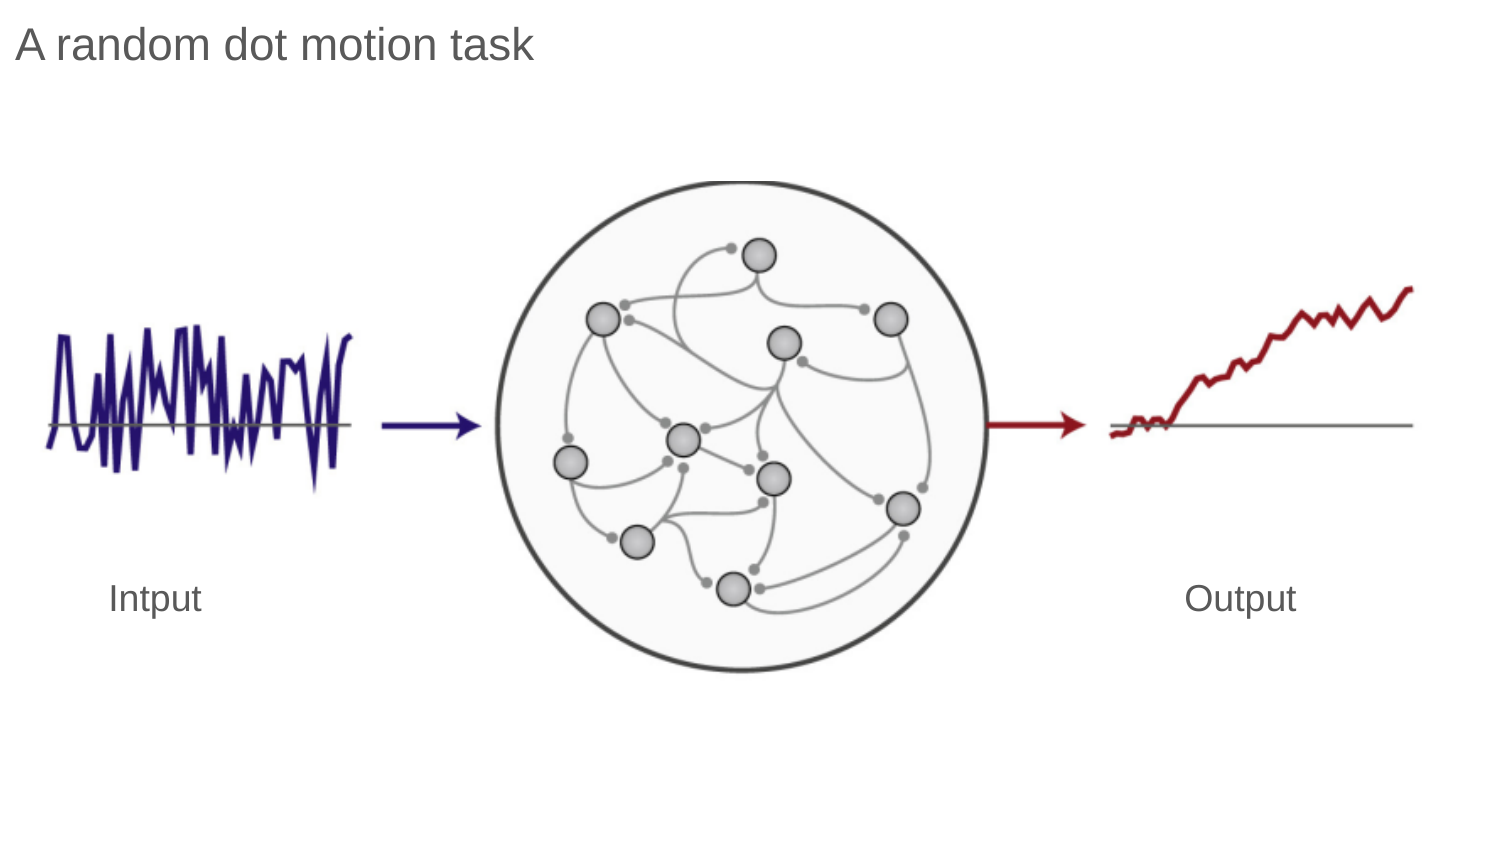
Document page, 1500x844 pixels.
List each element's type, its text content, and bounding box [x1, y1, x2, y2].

text_box A random dot motion task [0, 0, 926, 85]
picture [18, 179, 1482, 722]
